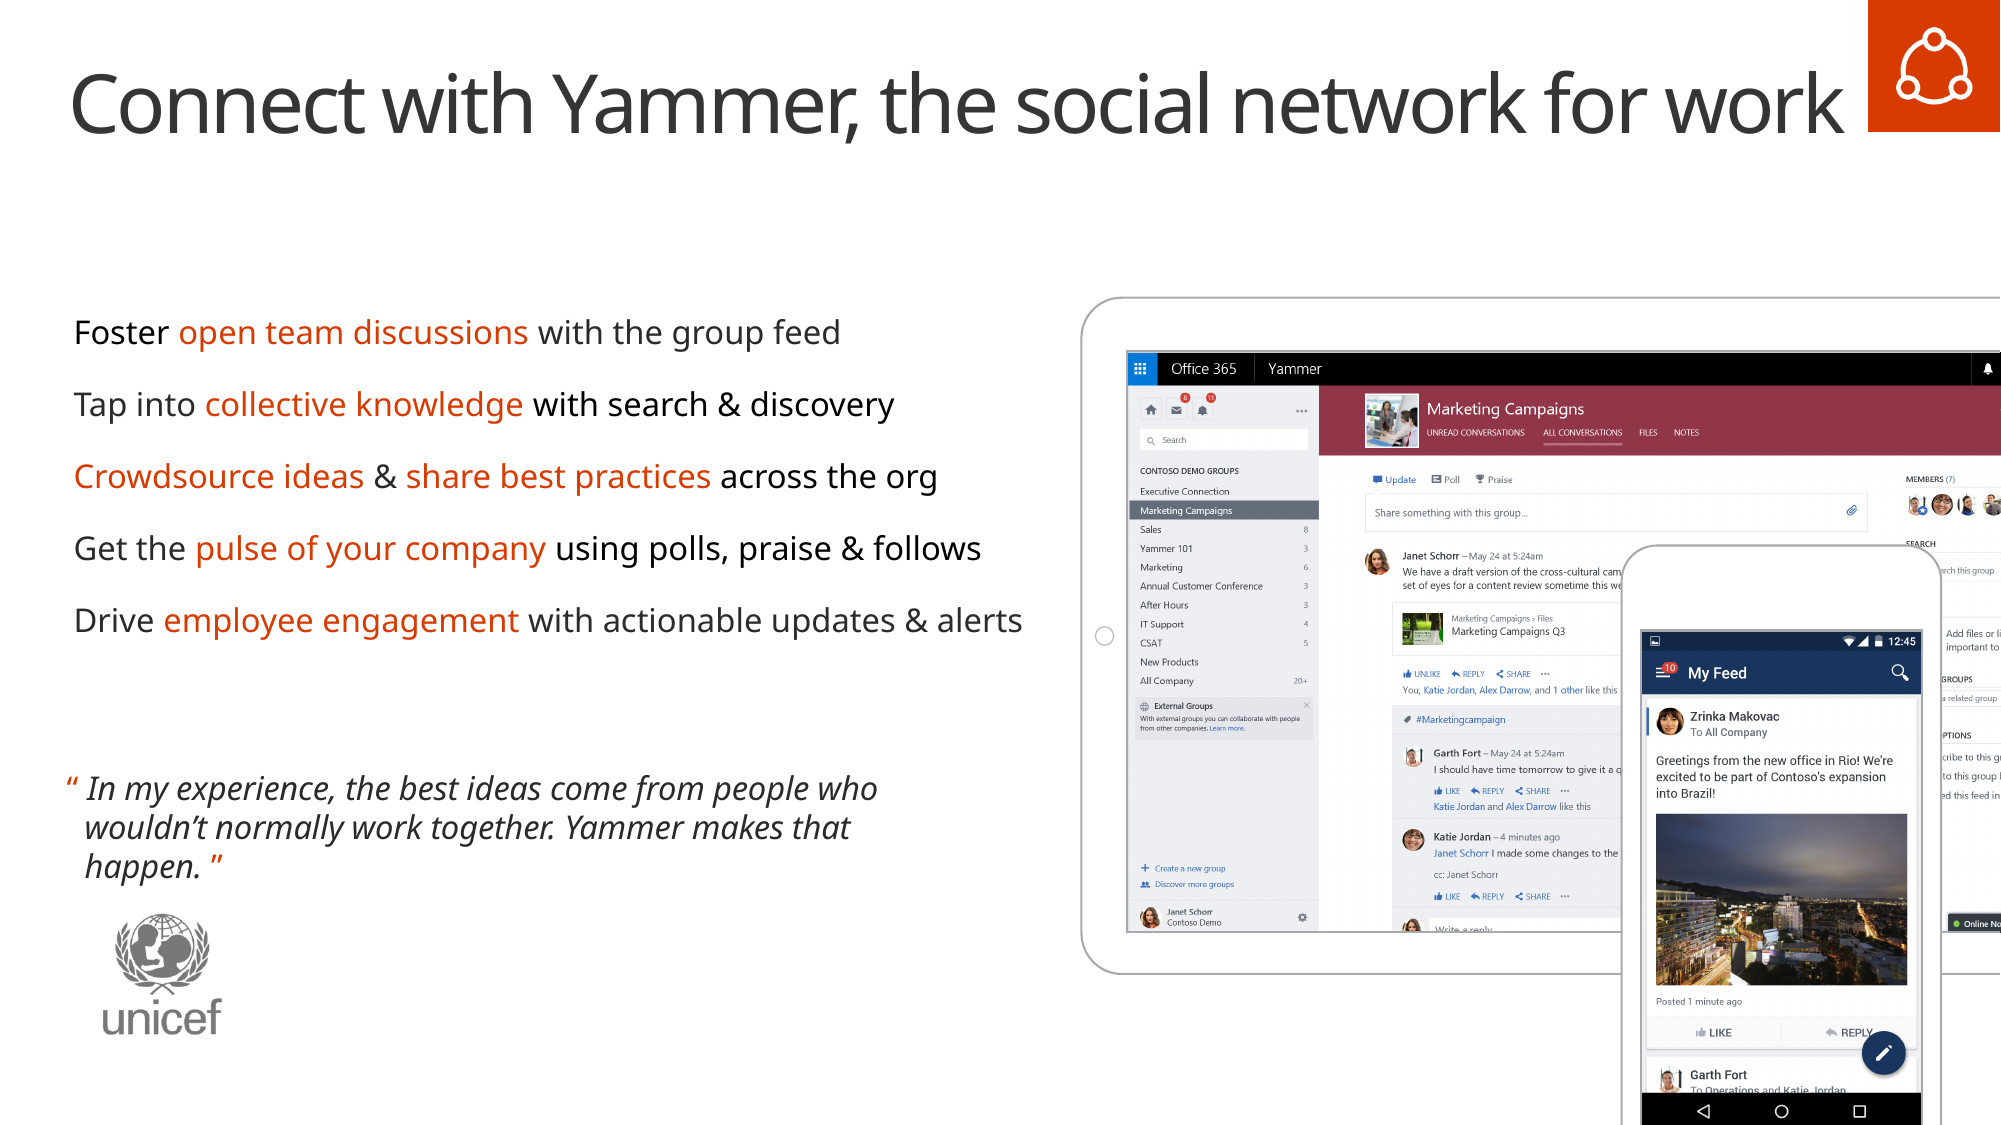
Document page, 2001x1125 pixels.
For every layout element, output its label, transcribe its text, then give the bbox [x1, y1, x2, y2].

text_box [1621, 544, 1943, 1125]
picture [99, 911, 225, 1037]
title Connect with Yammer, the social network for work [44, 48, 1957, 181]
text_box Foster open team discussions with the group feed Tap into collective knowledge with search & discovery Crowdsource ideas & share best practices across the org Get the pulse of your company using polls, praise & follows Drive employee engagement with actionable updates & alerts [58, 308, 1081, 648]
text_box “ In my experience, the best ideas come from people who wouldn’t normally work together. Yammer makes that happen. ” [66, 767, 907, 886]
picture [1868, 0, 2000, 132]
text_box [1081, 297, 2000, 975]
